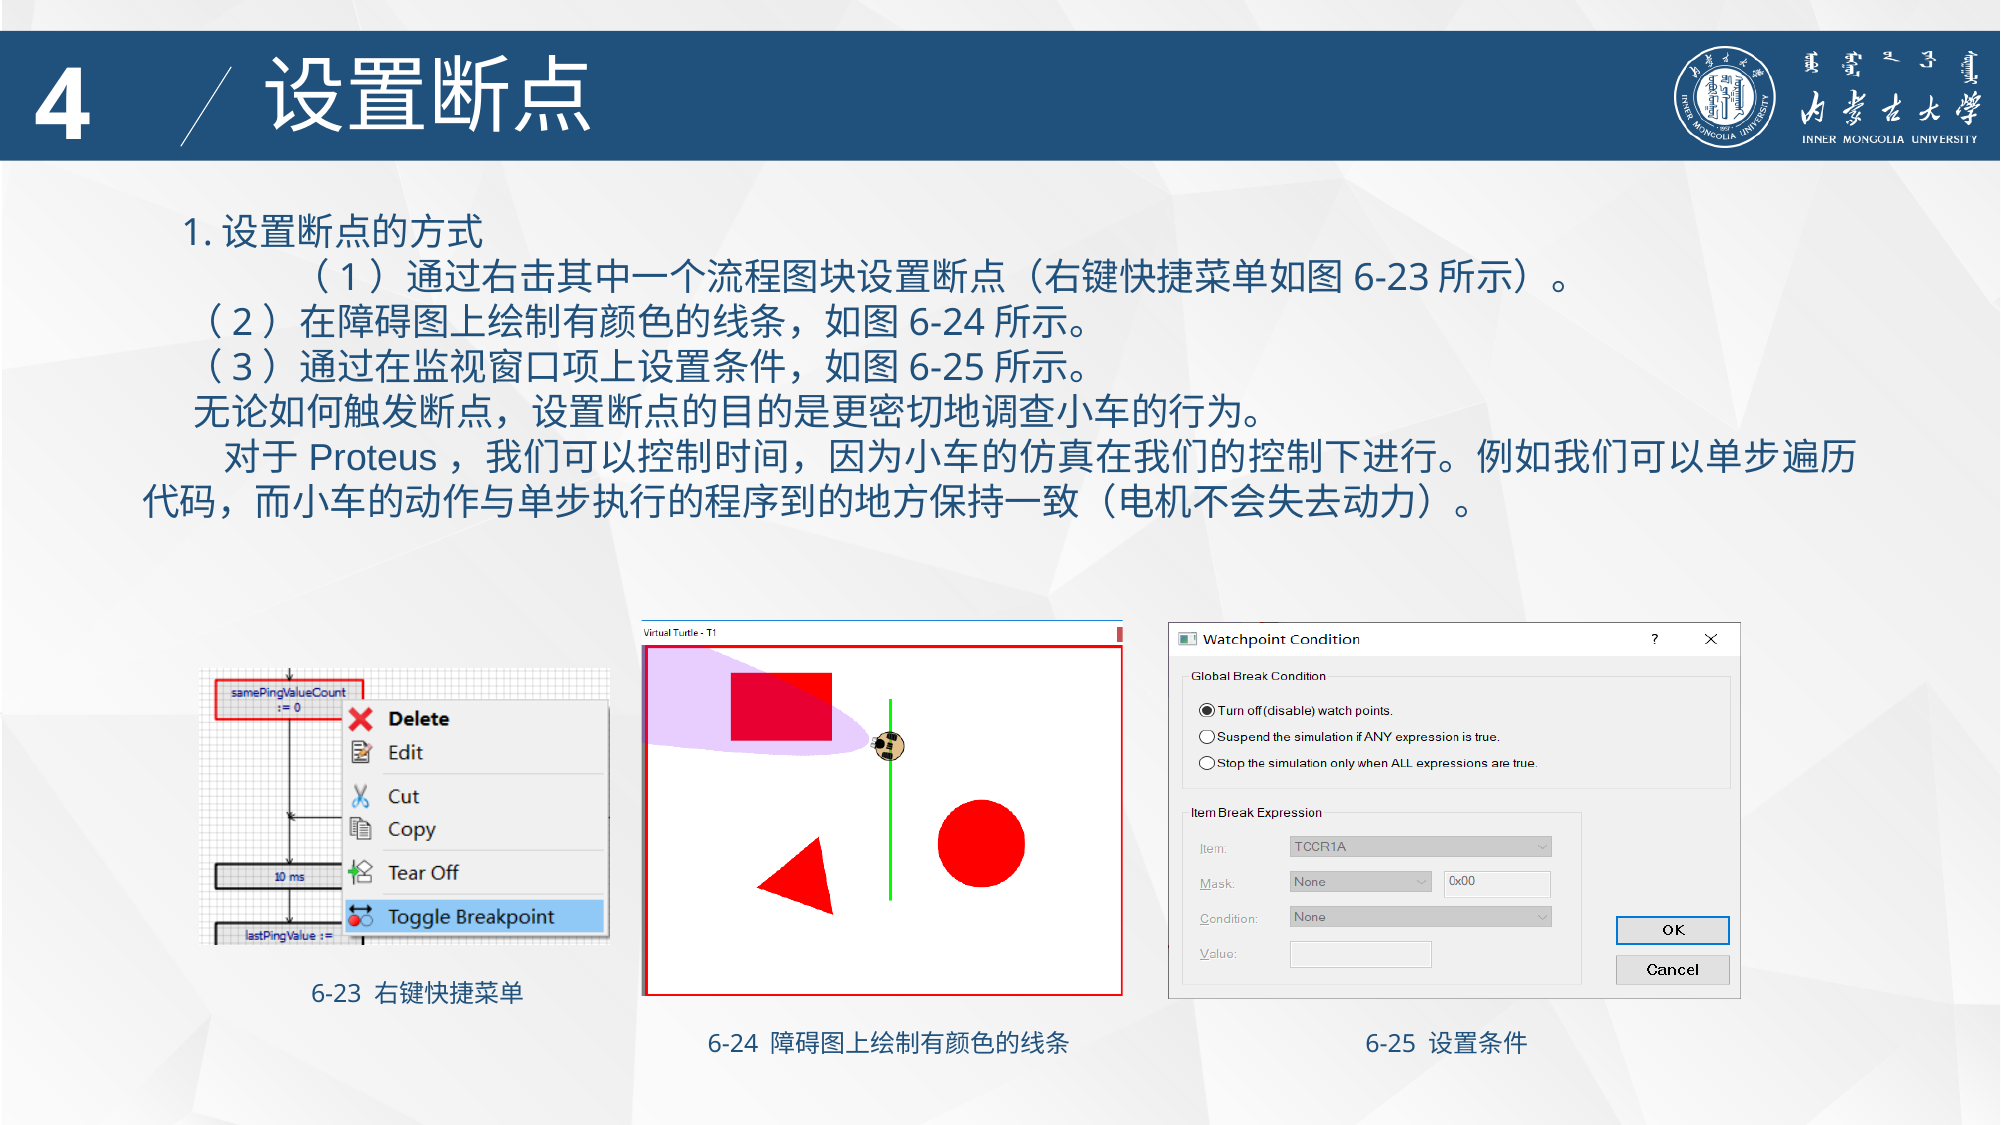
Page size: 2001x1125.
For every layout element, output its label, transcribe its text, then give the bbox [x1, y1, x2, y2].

list 设置断点 [247, 45, 1036, 134]
text_box 6-23 右键快捷菜单 [296, 973, 552, 1024]
text_box 6-25 设置条件 [1350, 1024, 1559, 1072]
picture [0, 0, 2001, 1125]
list 4 [19, 45, 200, 212]
text_box 1.设置断点的方式 （1）通过右击其中一个流程图块设置断点（右键快捷菜单如图6-23所示）。 （2）在障碍图上绘制有颜色的线条，如图6-24所示。 （3）通过在监视窗口项上设置条件，如图6-25所示。 无论如何触发断点，设置断点的目的是更密切地调查小车的行为。 对于Proteus，我们可以控制时间，因为小车的仿真在我们的控制下进行。例如我们可以单步遍历代码，而小车的动作与单步执行的程序到的地方保持一致（电机不会失去动力）。 [127, 200, 1873, 531]
picture [1673, 46, 1986, 150]
text_box 6-24 障碍图上绘制有颜色的线条 [692, 1024, 1095, 1072]
